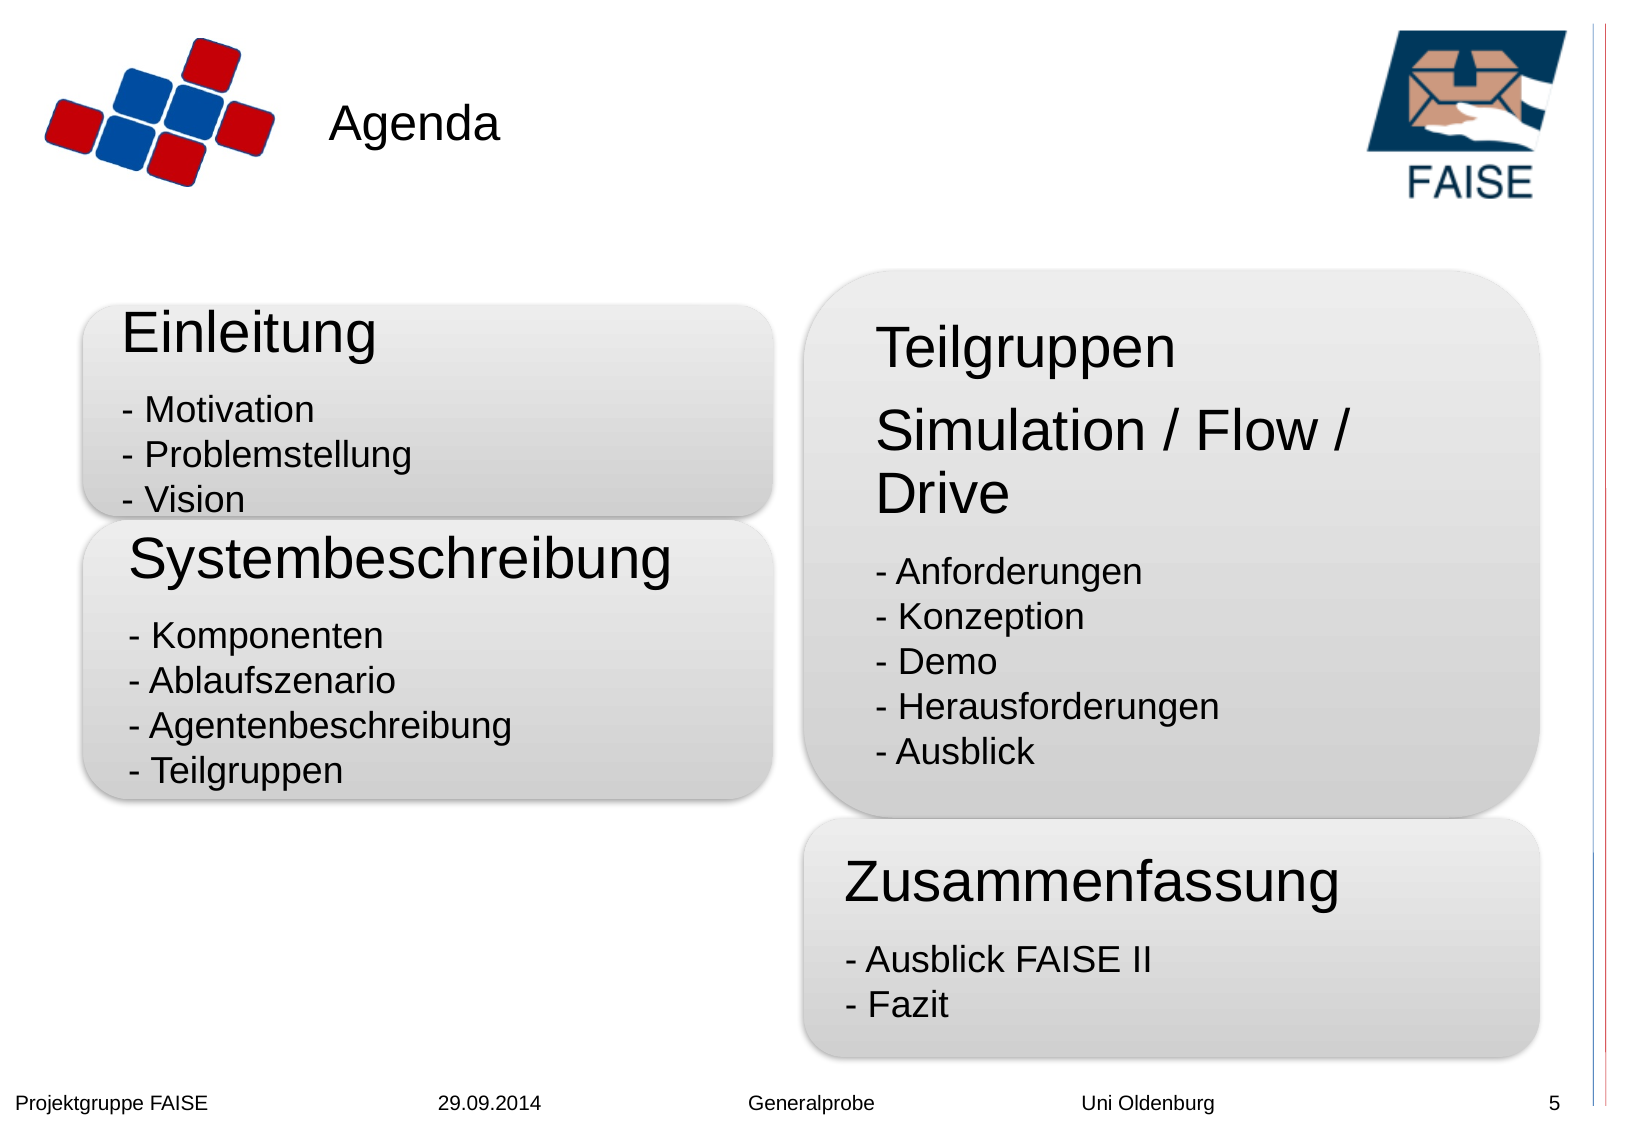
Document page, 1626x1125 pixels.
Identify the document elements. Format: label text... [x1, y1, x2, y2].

picture [44, 38, 288, 187]
picture [1364, 23, 1575, 210]
title Agenda [313, 44, 1544, 197]
slide_number 5 [1530, 1082, 1576, 1119]
footer Projektgruppe FAISE 29.09.2014 Generalprobe Uni Oldenburg [0, 1082, 1530, 1125]
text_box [803, 270, 1540, 1058]
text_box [83, 139, 774, 986]
